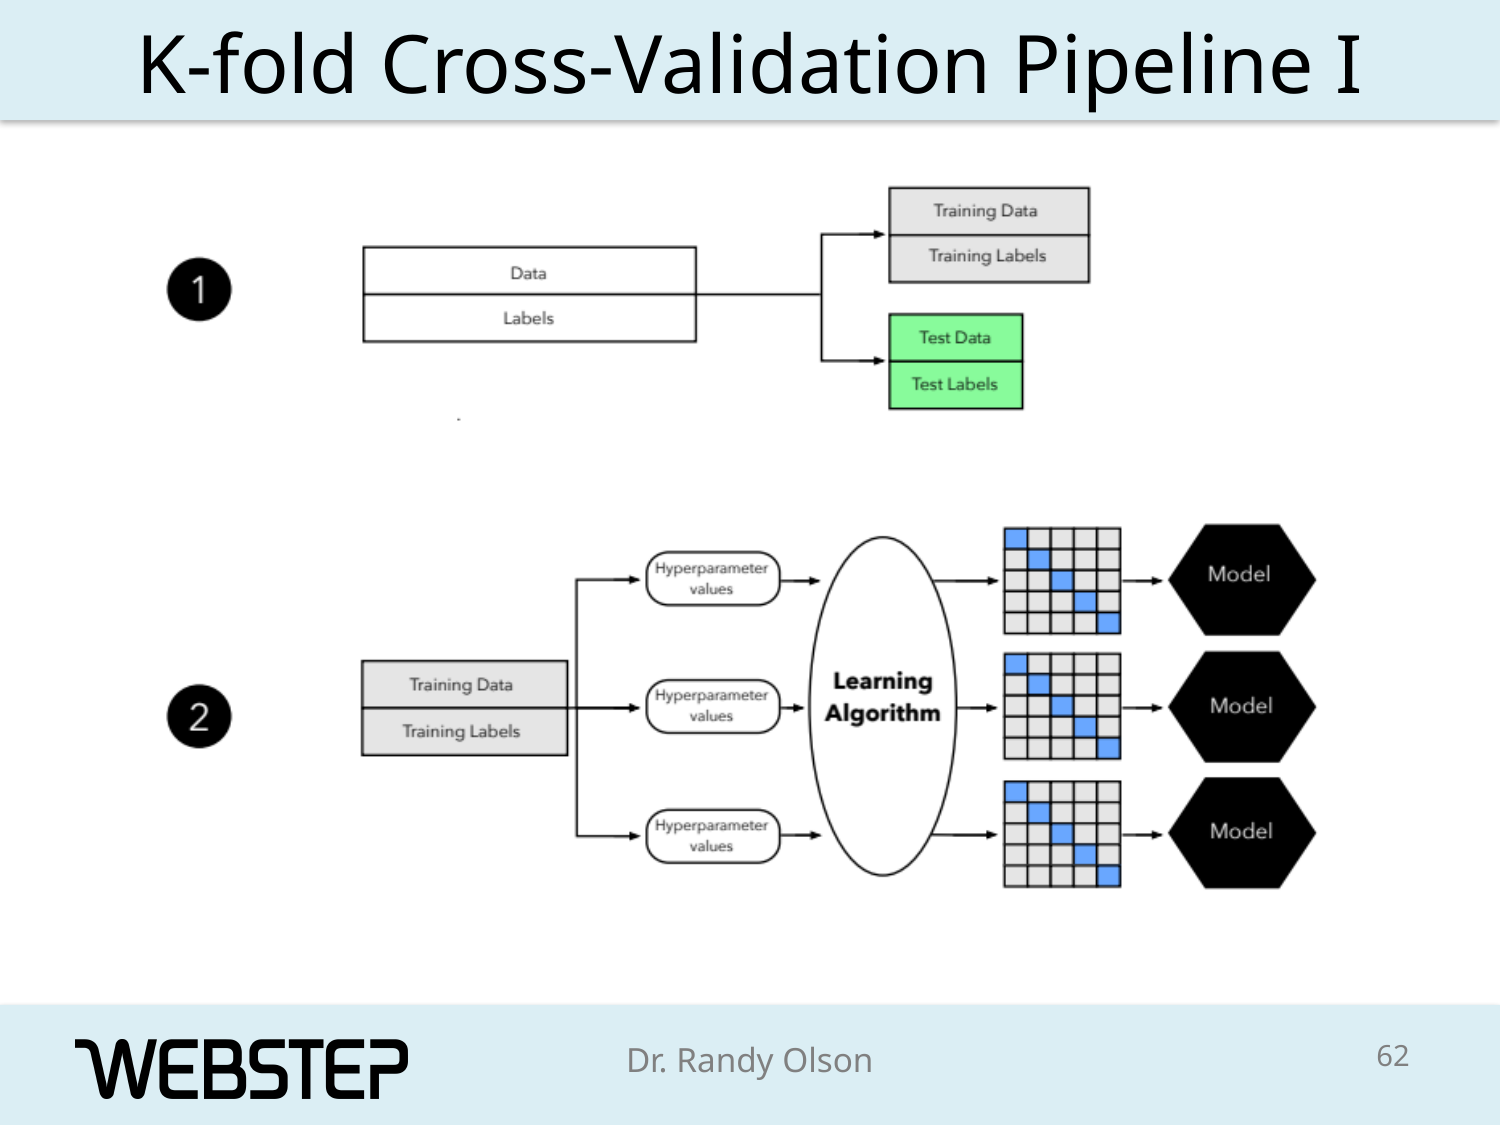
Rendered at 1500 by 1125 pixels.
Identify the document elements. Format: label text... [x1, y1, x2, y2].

title K-fold Cross-Validation Pipeline I [75, 0, 1425, 155]
slide_number 62 [1310, 1026, 1425, 1088]
picture [74, 154, 1384, 954]
picture [75, 1039, 408, 1099]
